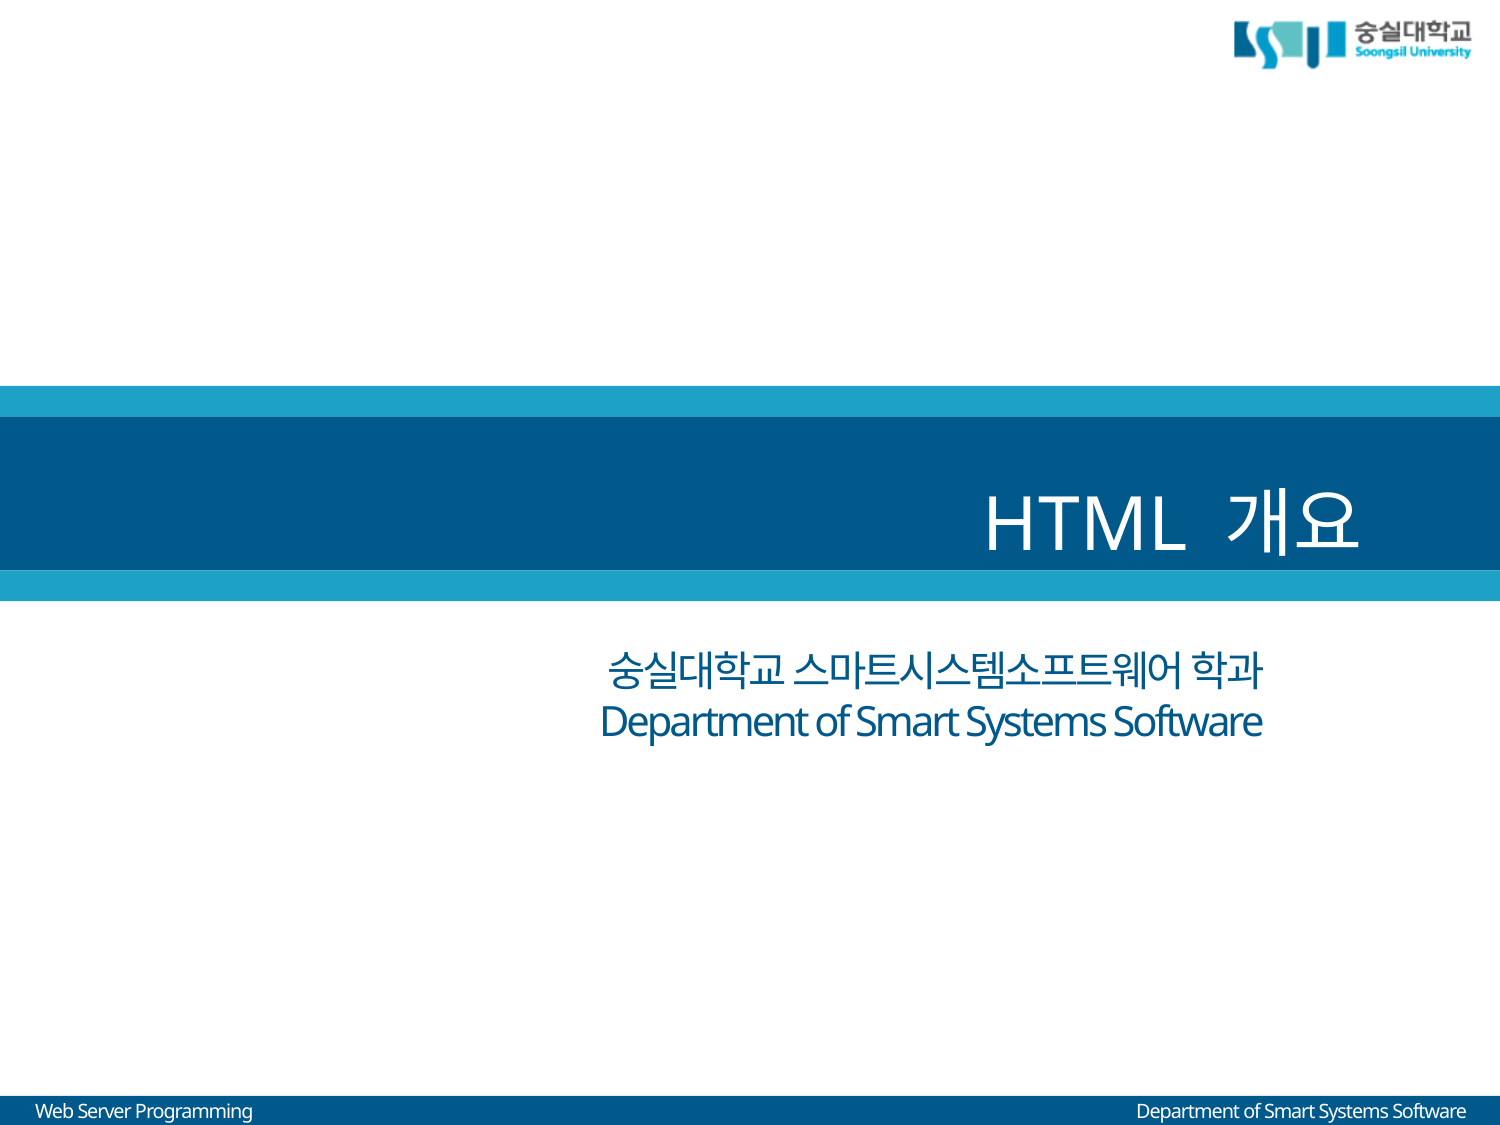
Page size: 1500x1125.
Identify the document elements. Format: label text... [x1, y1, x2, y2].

picture [1234, 14, 1479, 77]
subtitle 숭실대학교 스마트시스템소프트웨어 학과 Department of Smart Systems Software [229, 637, 1280, 925]
title HTML 개요 [123, 373, 1378, 573]
